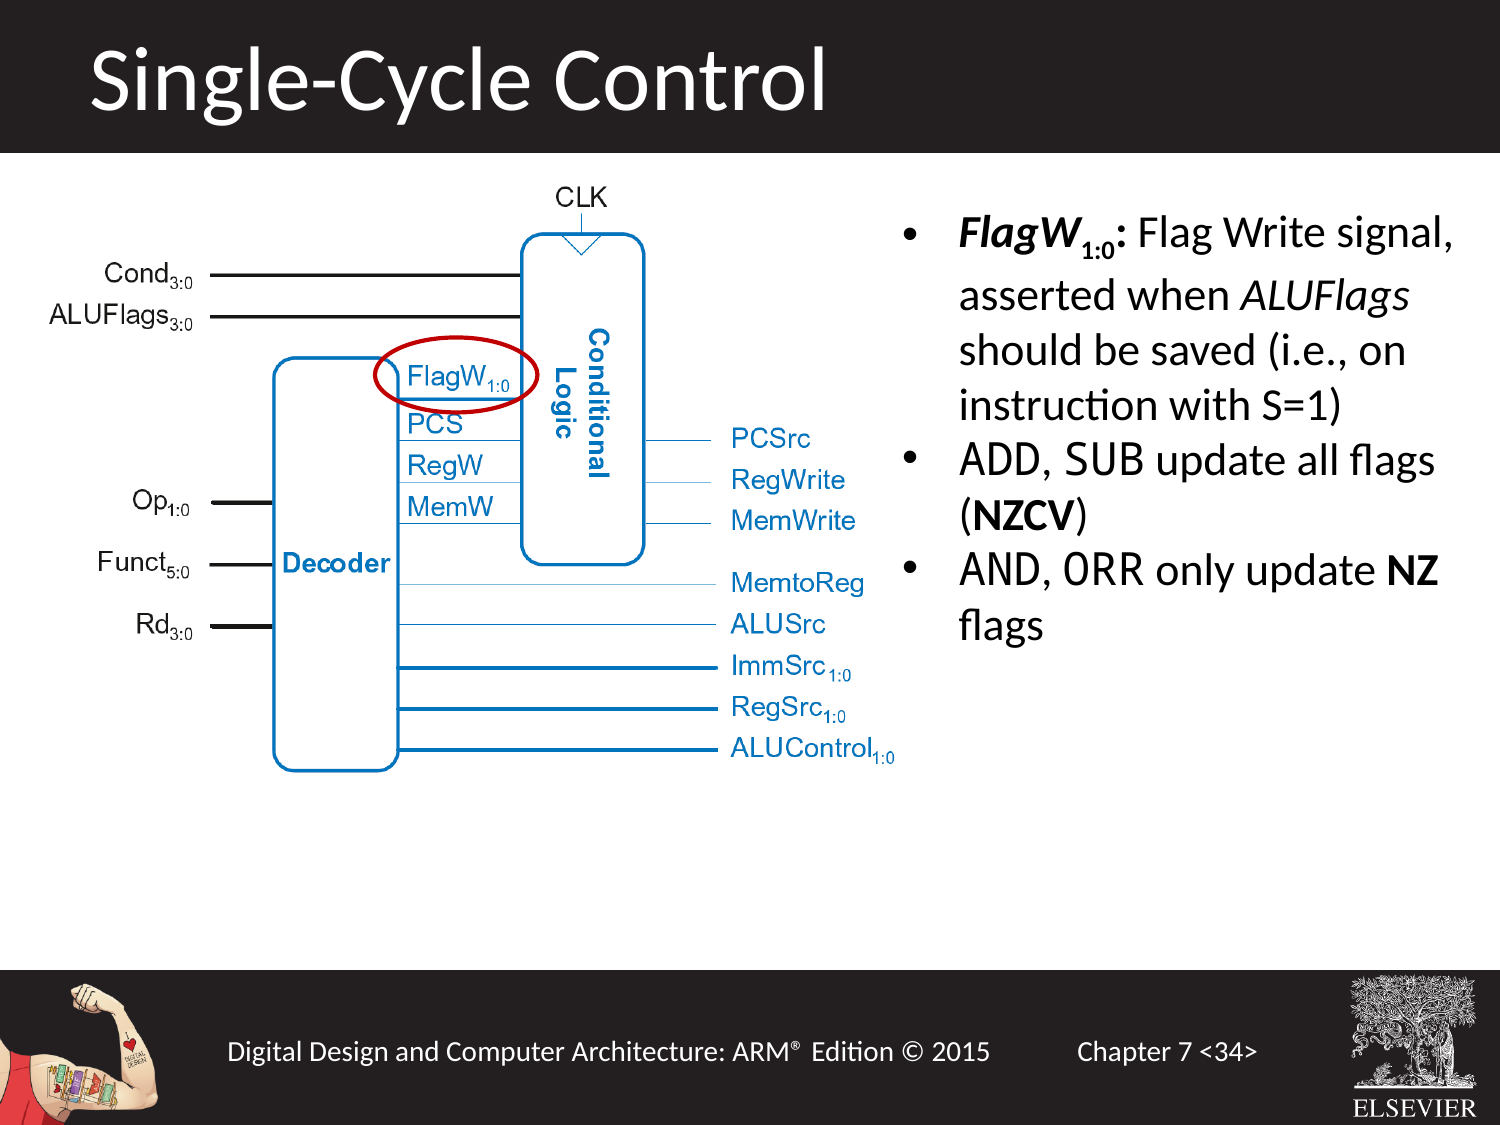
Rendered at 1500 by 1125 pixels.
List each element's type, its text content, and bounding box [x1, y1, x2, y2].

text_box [24, 174, 912, 776]
picture [0, 979, 163, 1125]
text_box FlagW1:0: Flag Write signal, asserted when ALUFlags should be saved (i.e., on instruction with S=1) ADD, SUB update all flags (NZCV) AND, ORR only update NZ flags [915, 194, 1500, 657]
text_box Single-Cycle Control [75, 11, 1375, 136]
text_box [112, 657, 1438, 1050]
picture [1350, 974, 1477, 1117]
